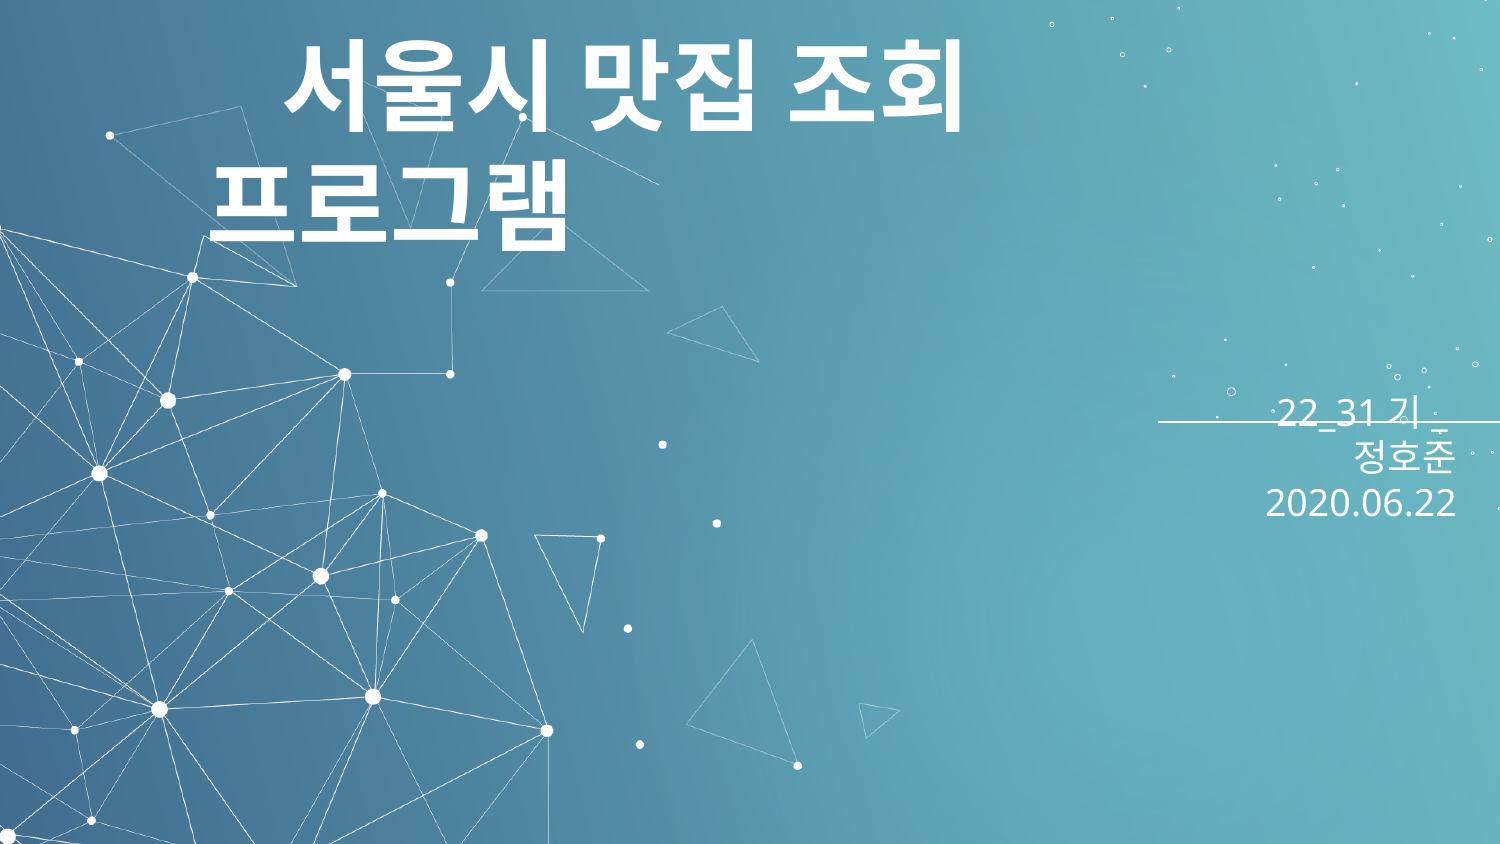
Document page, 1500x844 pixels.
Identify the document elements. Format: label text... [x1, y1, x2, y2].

subtitle 22_31기_정호준 2020.06.22 [1209, 431, 1472, 540]
title 서울시 맛집 조회 프로그램 [191, 127, 1299, 279]
picture [0, 0, 1500, 844]
